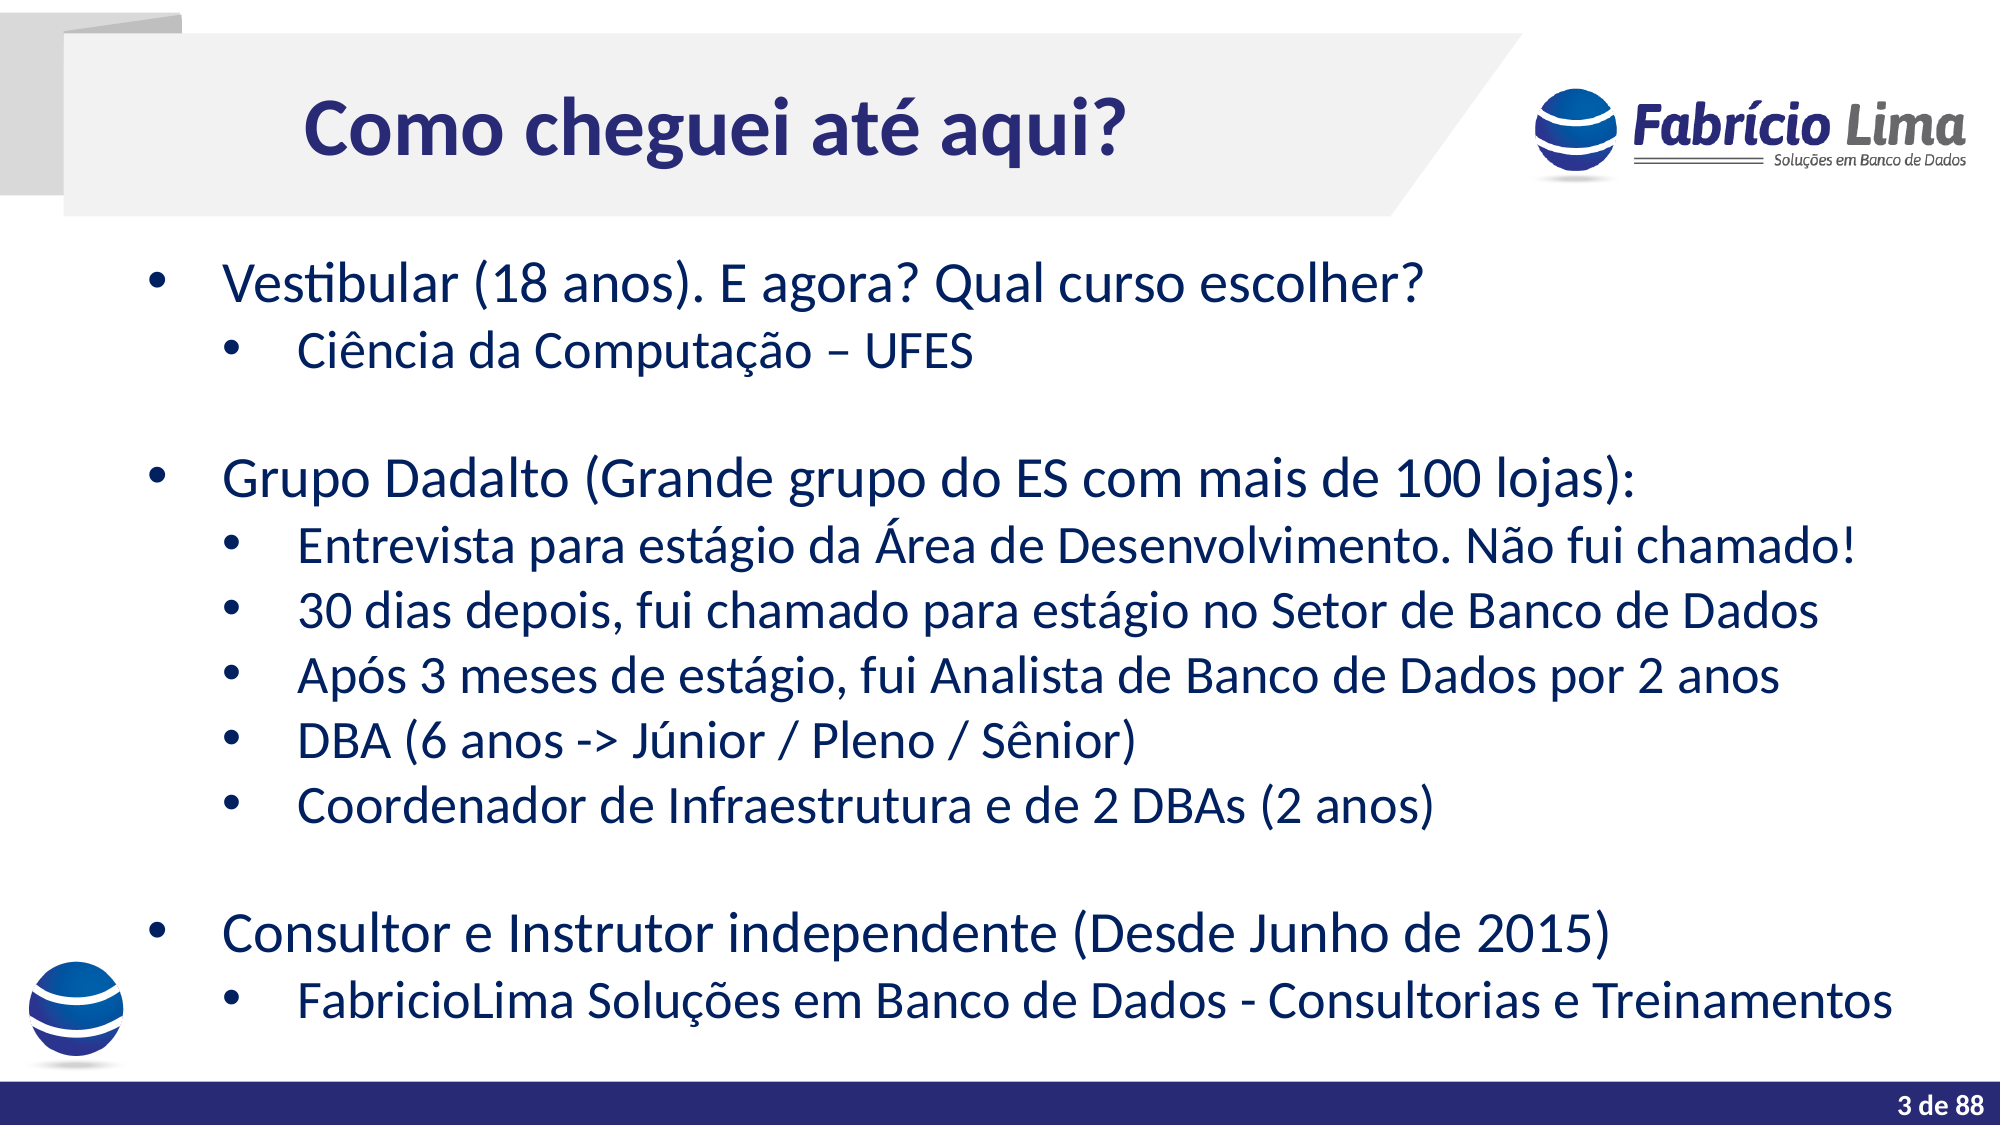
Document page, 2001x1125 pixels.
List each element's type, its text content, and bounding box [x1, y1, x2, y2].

slide_number 1 de 88 [1718, 1083, 2000, 1125]
text_box Como cheguei até aqui? [65, 64, 1388, 180]
picture [14, 951, 137, 1082]
text_box Vestibular (18 anos). E agora? Qual curso escolher? Ciência da Computação – UFES Grupo Dadalto (Grande grupo do ES com mais de 100 lojas): Entrevista para estágio da Área de Desenvolvimento. Não fui chamado! 30 dias depois, fui chamado para estágio no Setor de Banco de Dados Após 3 meses de estágio, fui Analista de Banco de Dados por 2 anos DBA (6 anos -> Júnior / Pleno / Sênior) Coordenador de Infraestrutura e de 2 DBAs (2 anos) Consultor e Instrutor independente (Desde Junho de 2015) FabricioLima Soluções em Banco de Dados - Consultorias e Treinamentos [133, 237, 1973, 1037]
picture [1501, 42, 1997, 217]
